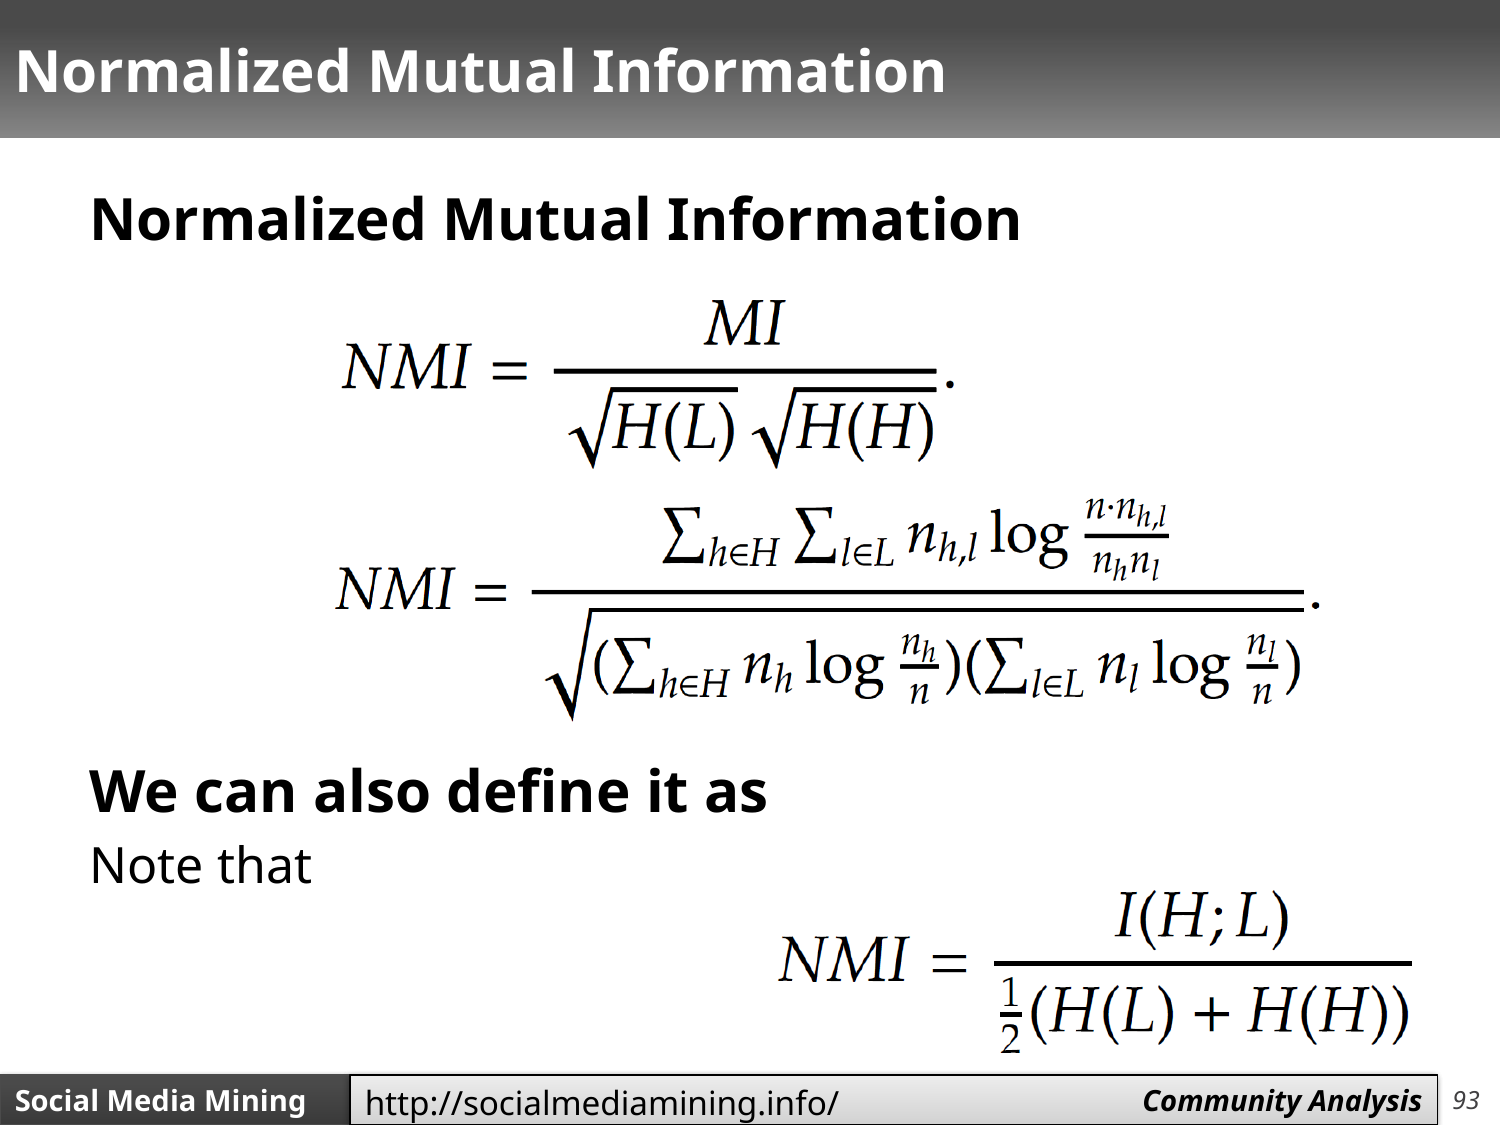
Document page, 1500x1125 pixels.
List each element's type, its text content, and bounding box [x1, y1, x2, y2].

title Normalized Mutual Information [0, 0, 1500, 138]
picture [312, 488, 1357, 735]
picture [337, 276, 982, 477]
picture [772, 883, 1422, 1058]
